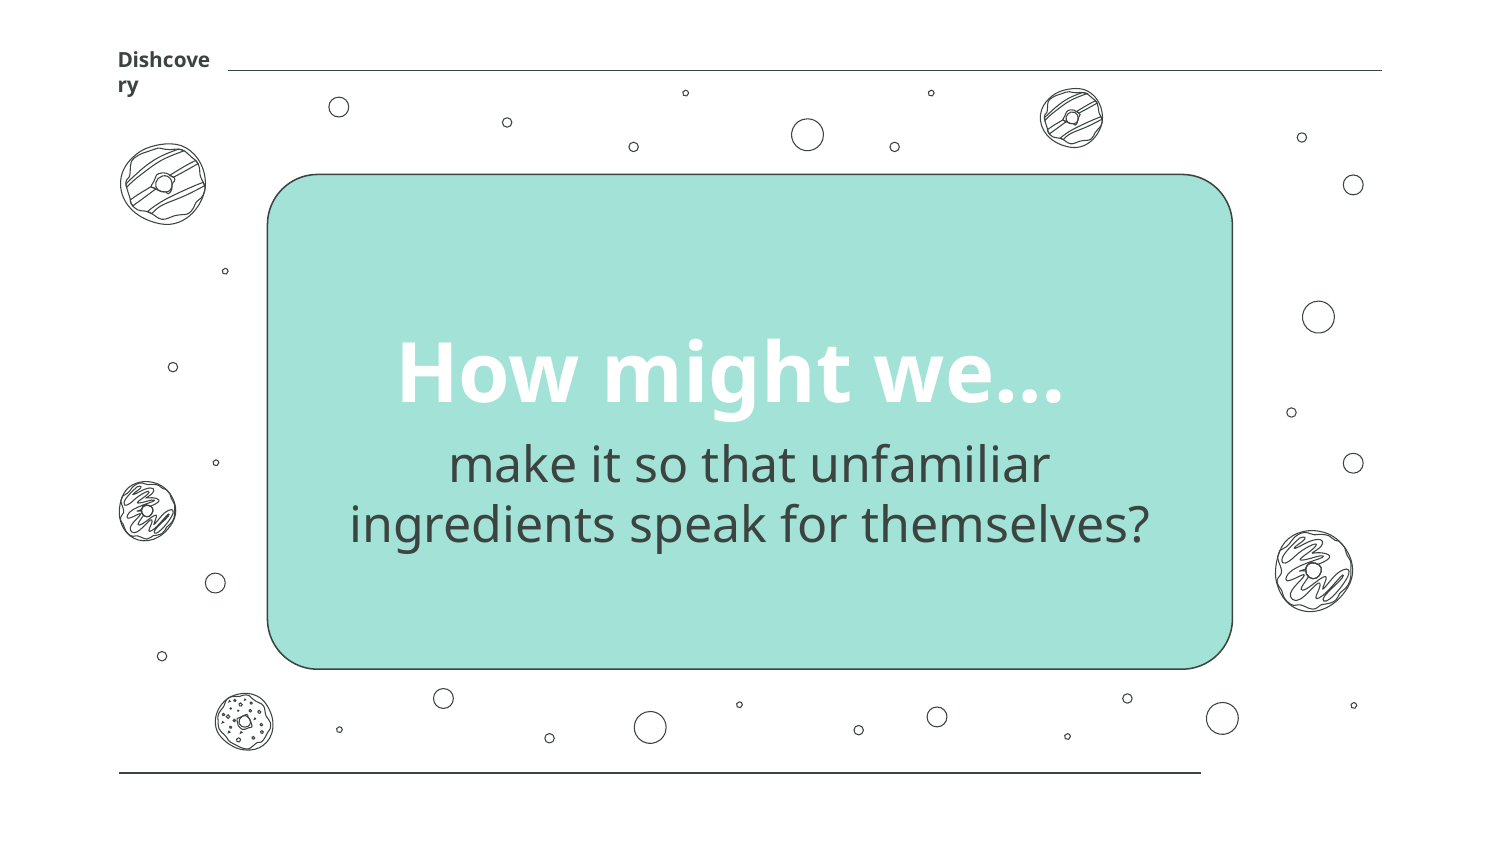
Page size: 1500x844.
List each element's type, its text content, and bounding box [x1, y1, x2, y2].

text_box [1274, 526, 1362, 617]
title How might we… make it so that unfamiliar ingredients speak for themselves? [328, 166, 1171, 638]
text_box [1038, 86, 1103, 152]
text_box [118, 478, 183, 545]
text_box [212, 688, 277, 754]
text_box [118, 140, 206, 230]
text_box [267, 174, 1233, 670]
title Dishcovery [102, 52, 233, 90]
